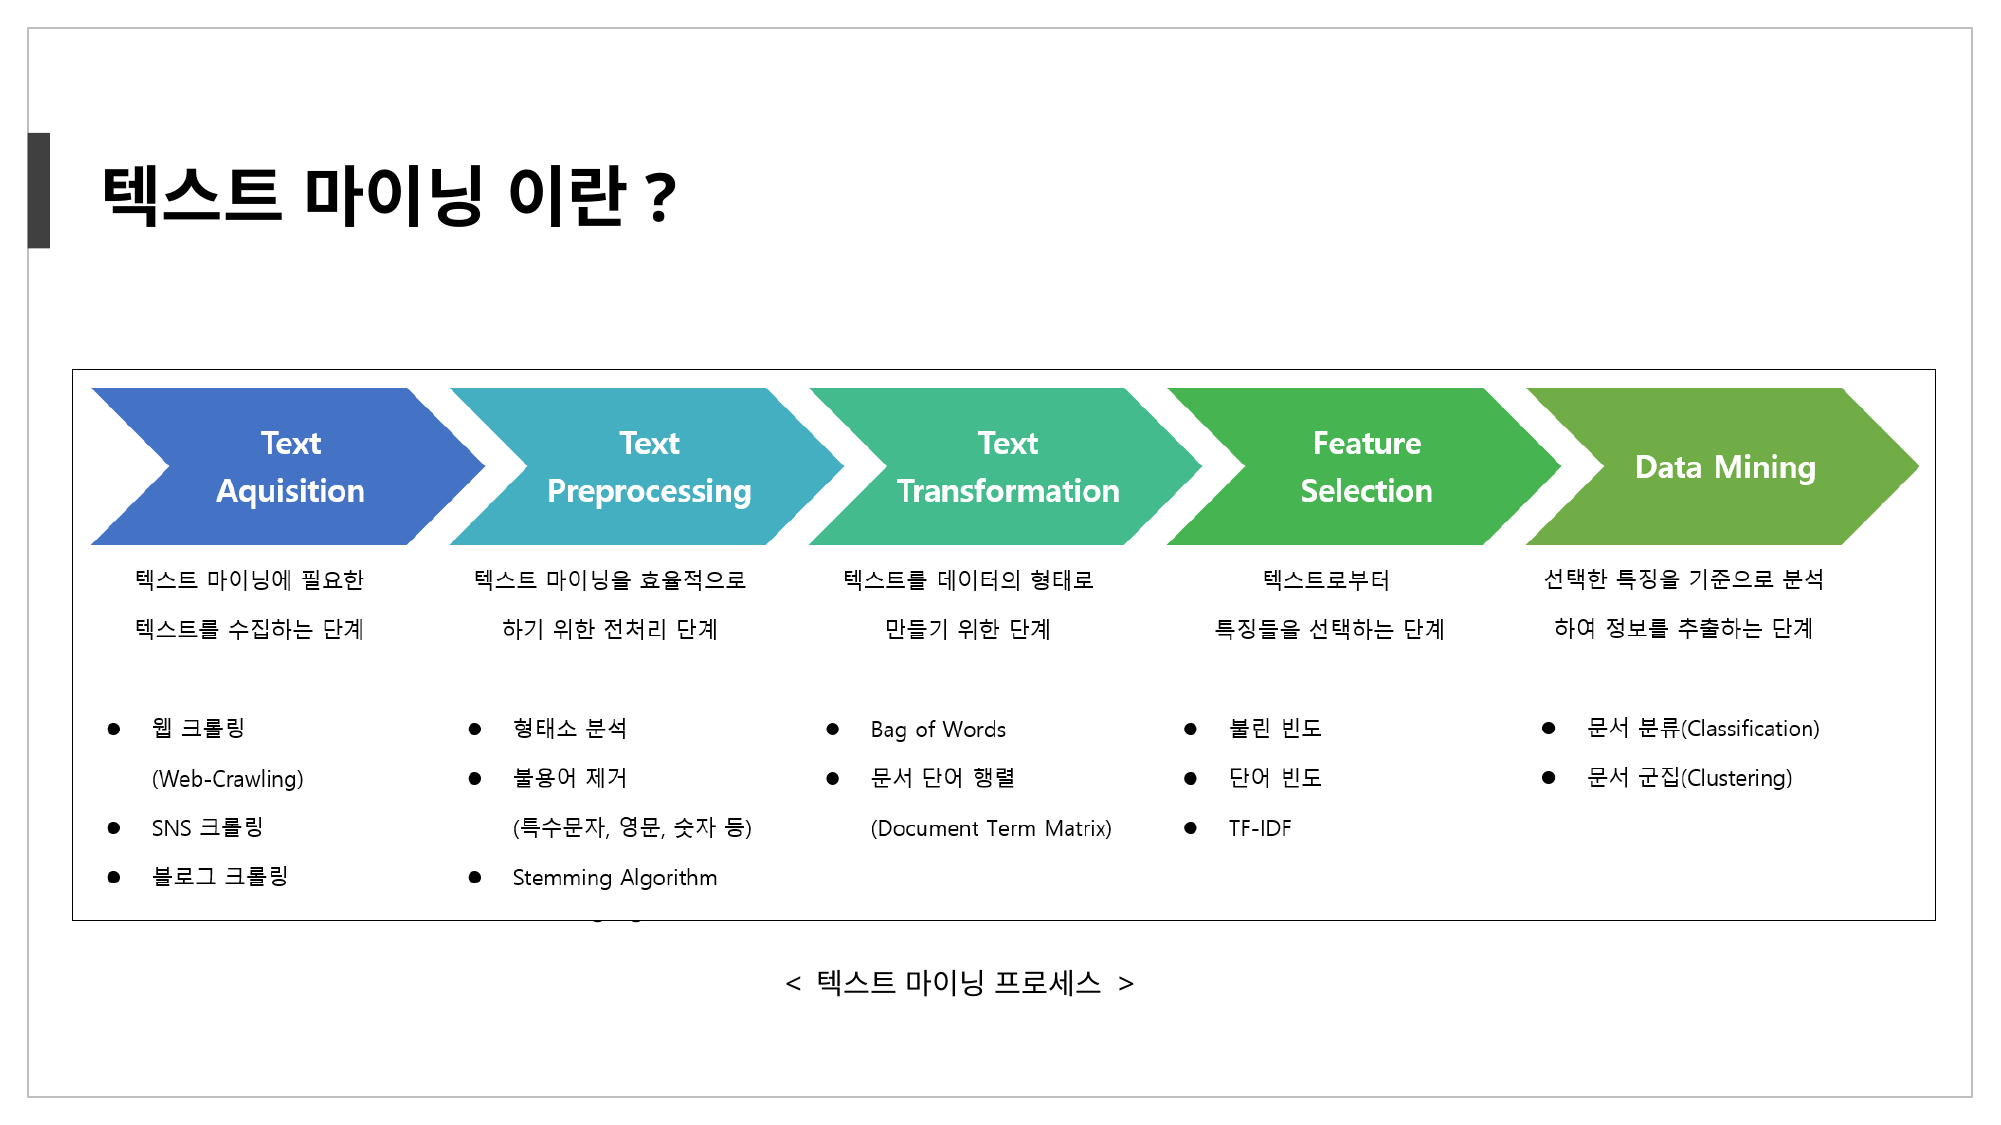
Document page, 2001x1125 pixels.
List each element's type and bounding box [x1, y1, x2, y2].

text_box [69, 0, 1931, 1046]
text_box [27, 27, 1973, 1098]
picture [72, 369, 1936, 921]
text_box [27, 132, 51, 249]
